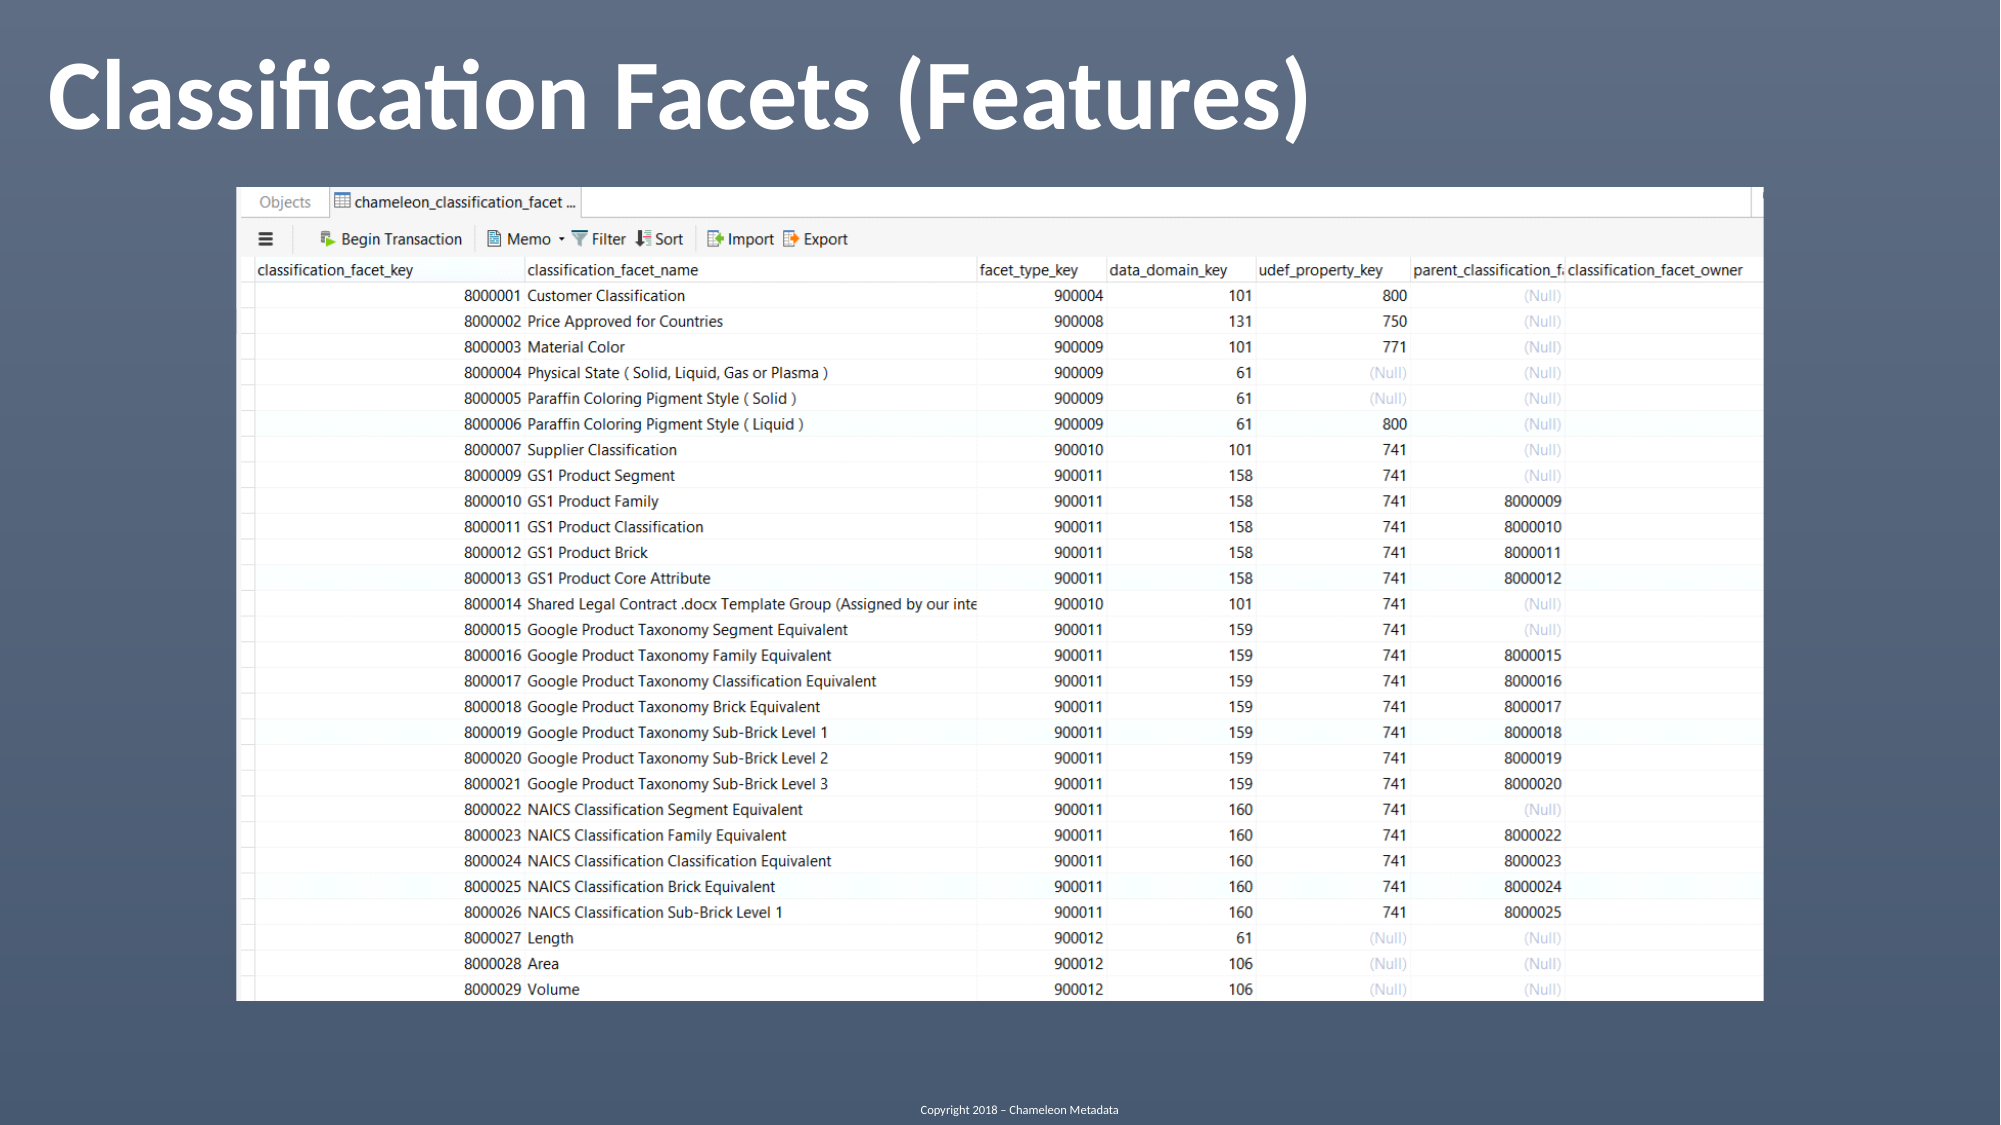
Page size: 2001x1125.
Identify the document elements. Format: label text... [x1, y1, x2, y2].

text_box Copyright 2018 – Chameleon Metadata [905, 1094, 1134, 1125]
text_box Classification Facets (Features) [34, 22, 1966, 158]
picture [236, 187, 1764, 1001]
